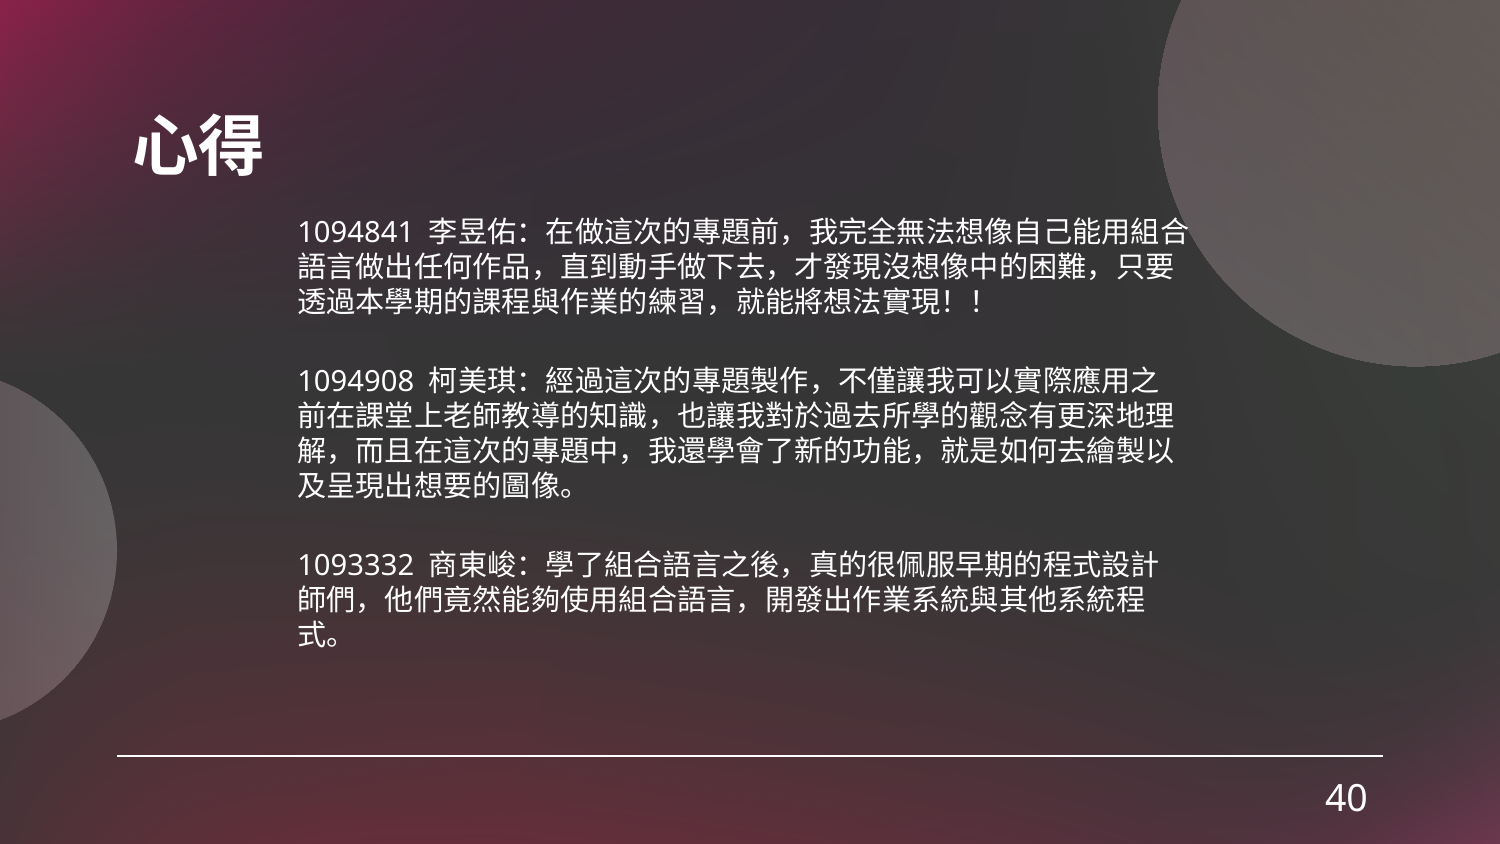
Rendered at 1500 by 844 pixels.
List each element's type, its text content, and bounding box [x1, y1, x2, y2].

subtitle 19 [43, 404, 118, 697]
text_box 1094841 李昱佑：在做這次的專題前，我完全無法想像自己能用組合語言做出任何作品，直到動手做下去，才發現沒想像中的困難，只要透過本學期的課程與作業的練習，就能將想法實現！！ [282, 198, 1218, 334]
picture [0, 0, 1500, 844]
text_box 1093332 商東峻：學了組合語言之後，真的很佩服早期的程式設計師們，他們竟然能夠使用組合語言，開發出作業系統與其他系統程式。 [282, 531, 1203, 667]
subtitle 40 [1202, 758, 1383, 809]
title 心得 [116, 88, 1383, 183]
text_box 1094908 柯美琪：經過這次的專題製作，不僅讓我可以實際應用之前在課堂上老師教導的知識，也讓我對於過去所學的觀念有更深地理解，而且在這次的專題中，我還學會了新的功能，就是如何去繪製以及呈現出想要的圖像。 [282, 347, 1203, 518]
